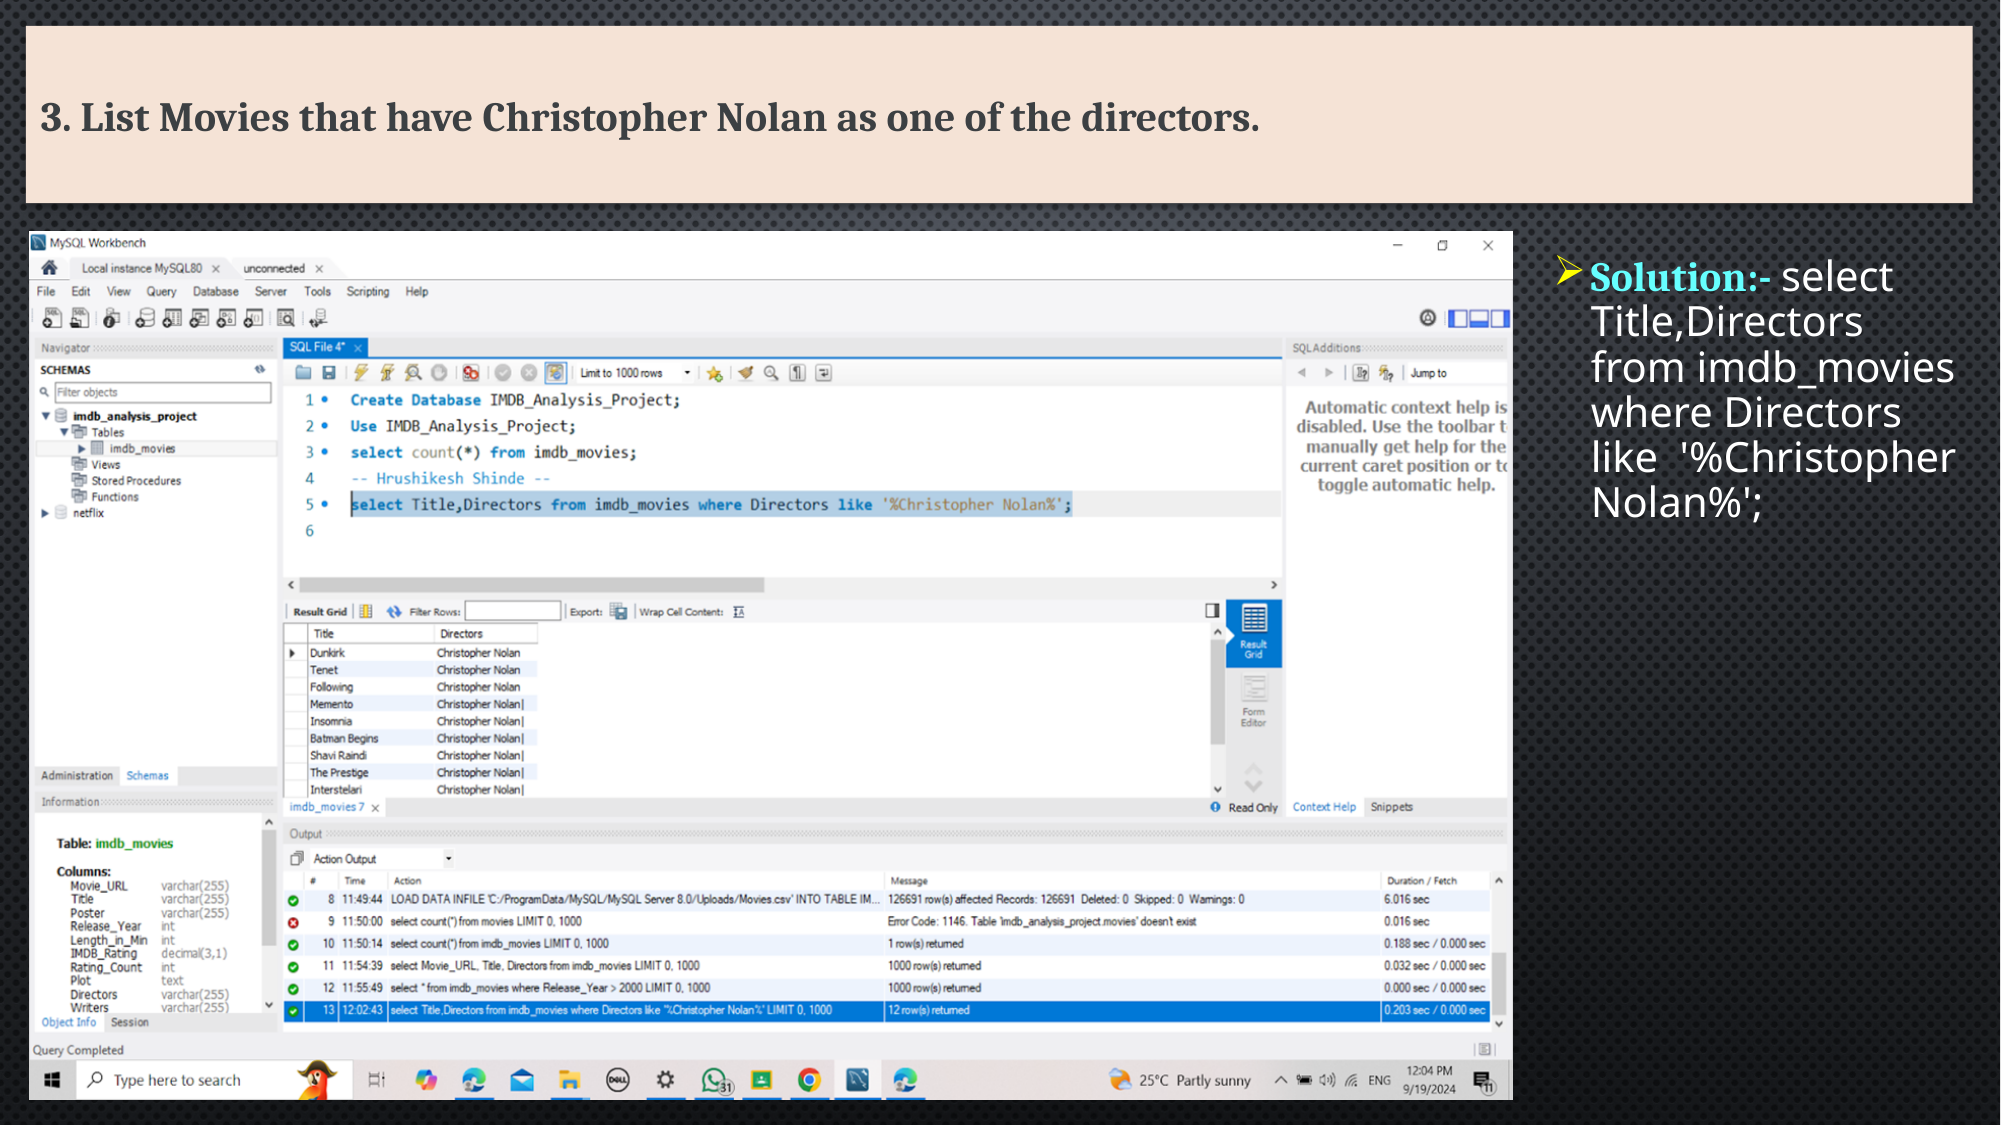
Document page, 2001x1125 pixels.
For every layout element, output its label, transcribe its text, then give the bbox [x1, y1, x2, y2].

text_box Solution:- select Title,Directors from imdb_movies where Directors like '%Christopher Nolan%'; [1538, 248, 1973, 991]
title 3. List Movies that have Christopher Nolan as one of the directors. [25, 25, 1973, 204]
picture [29, 230, 1514, 1100]
